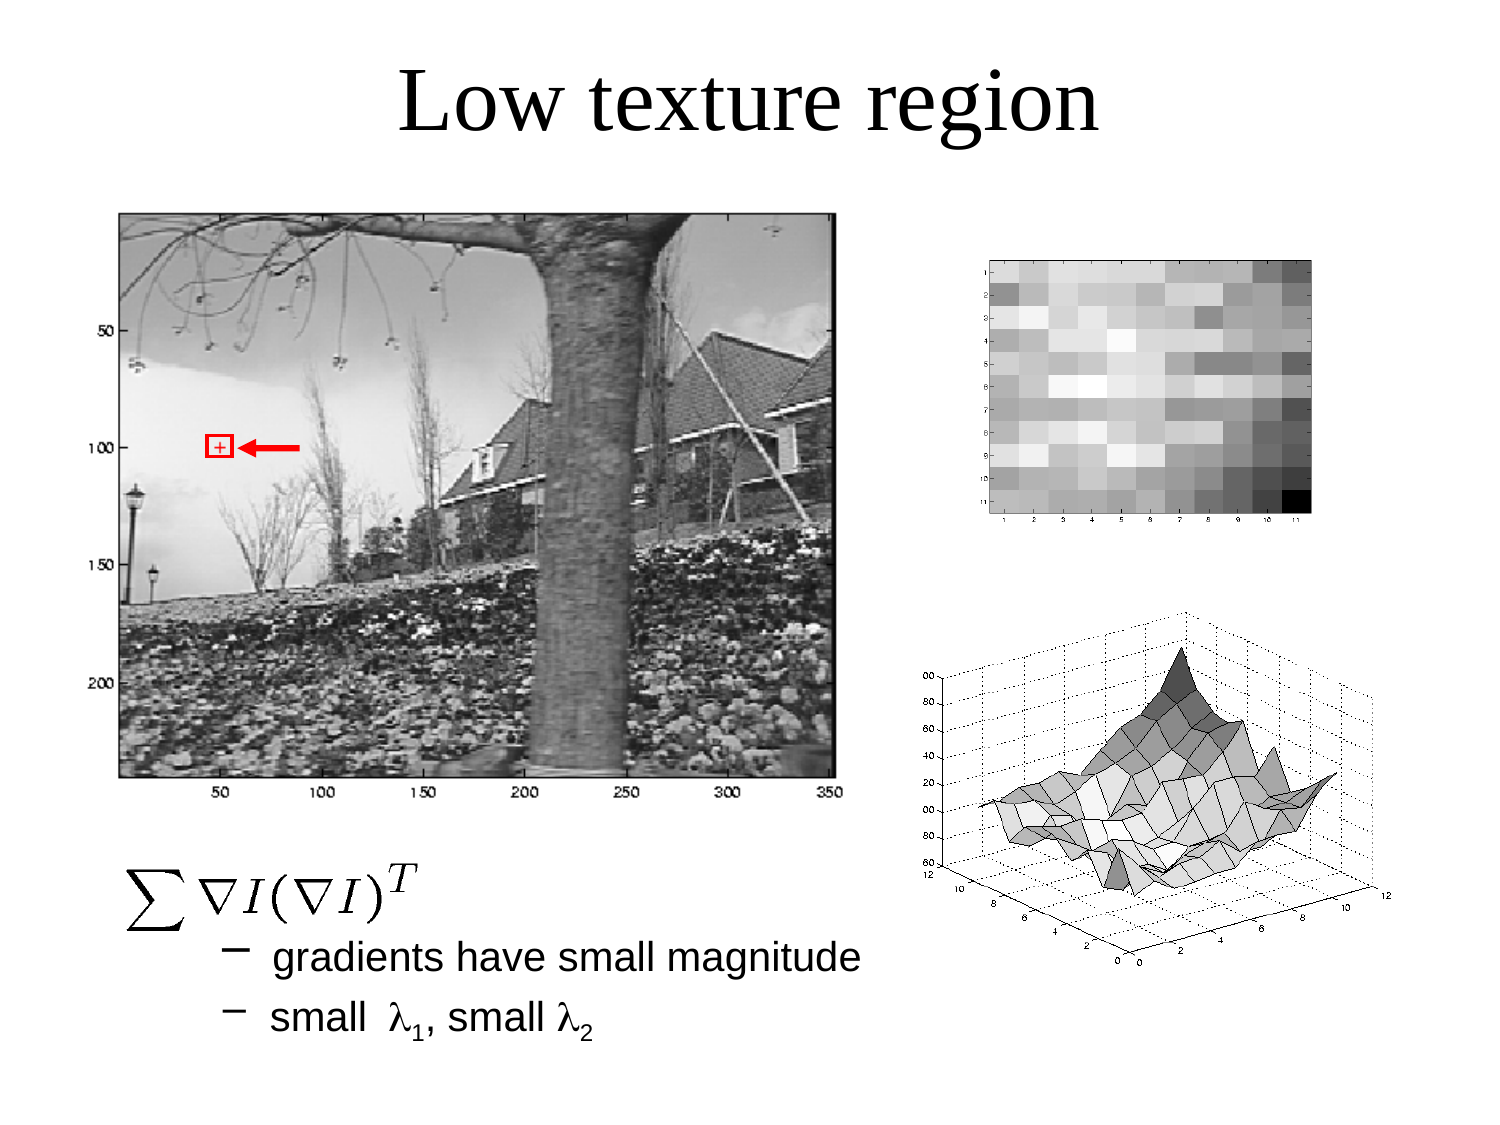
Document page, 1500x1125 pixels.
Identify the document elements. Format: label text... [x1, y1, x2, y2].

text_box gradients have small magnitude small l1, small l2 [208, 920, 877, 1049]
picture [0, 162, 1426, 998]
title Low texture region [112, 0, 1388, 188]
picture [124, 862, 419, 934]
picture [936, 237, 1350, 548]
